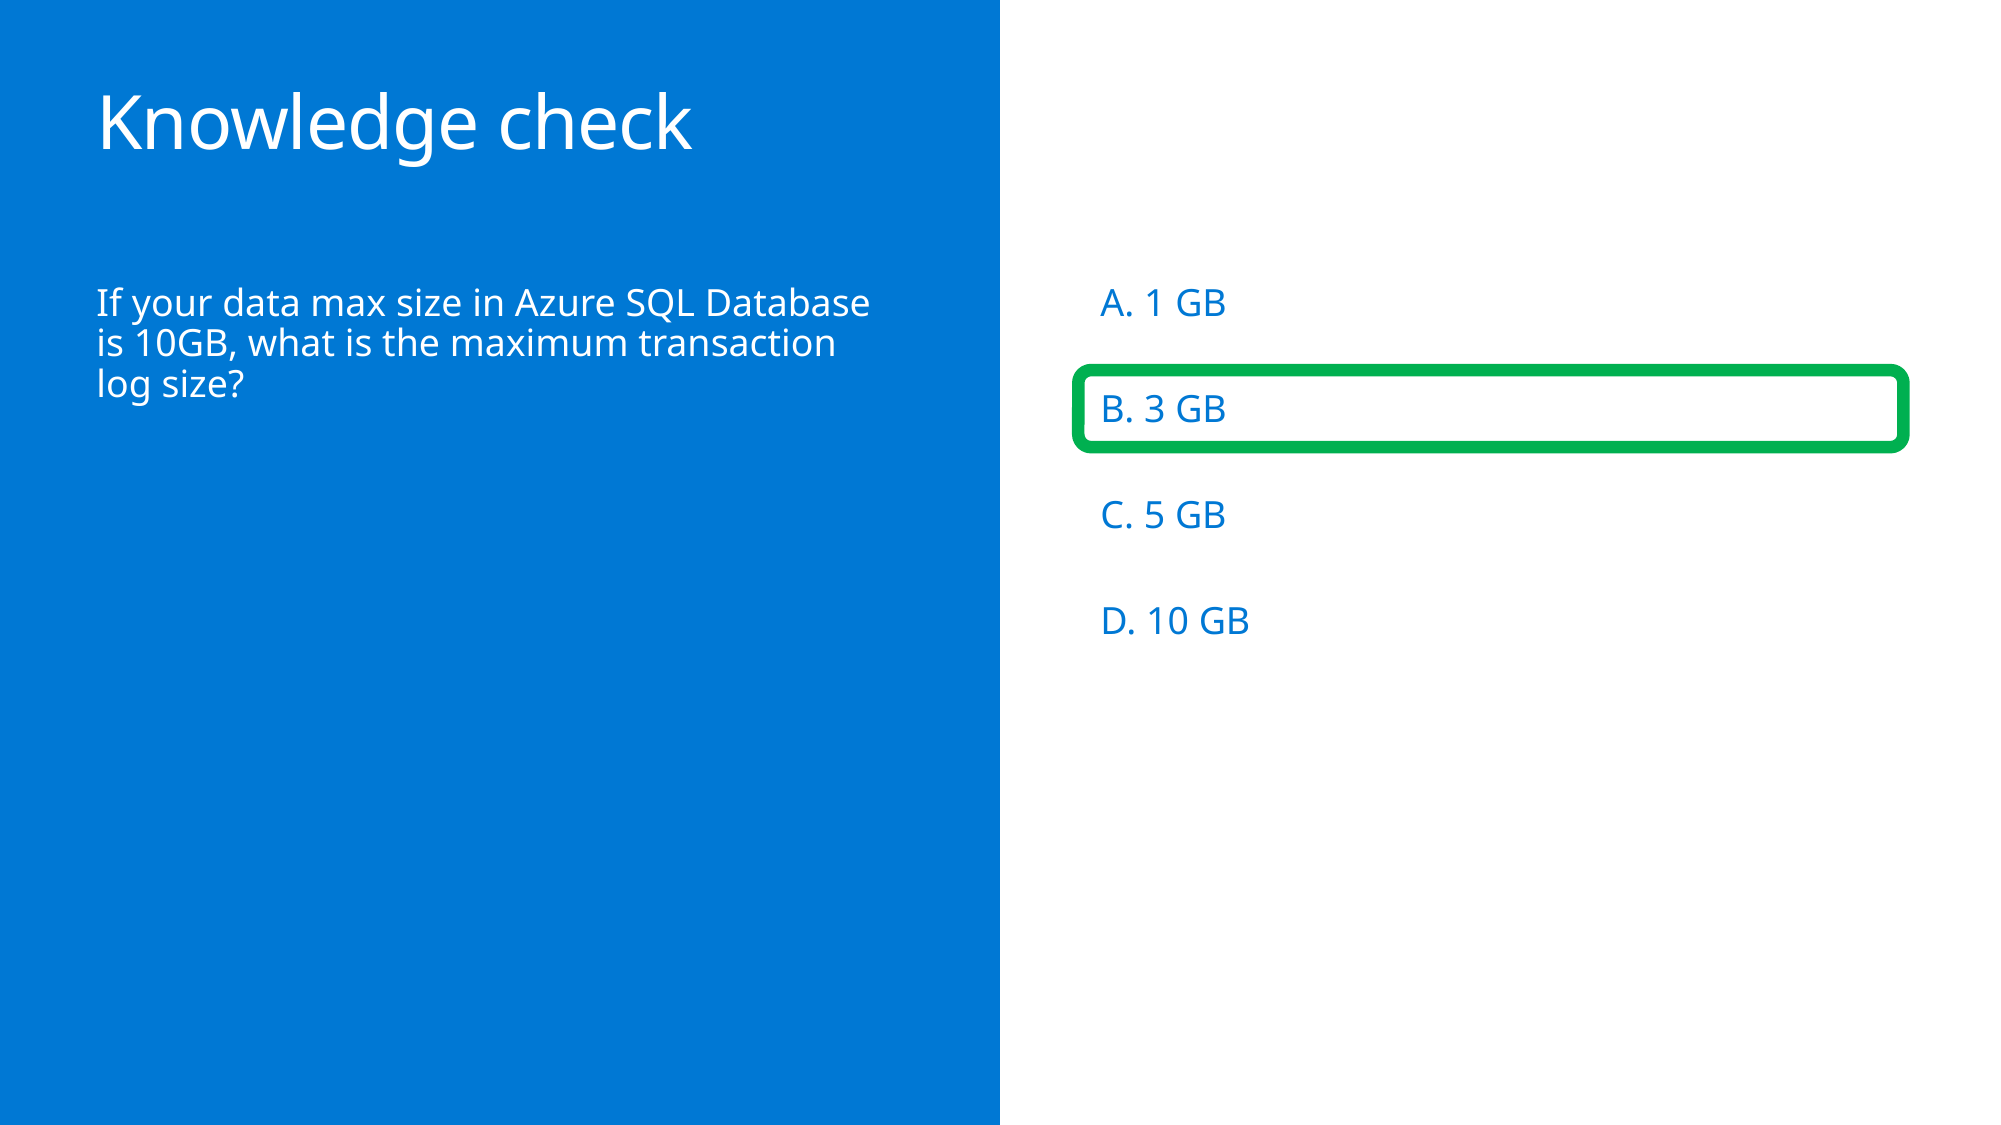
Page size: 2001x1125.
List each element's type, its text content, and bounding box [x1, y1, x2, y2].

text_box A. 1 GB B. 3 GB C. 5 GB D. 10 GB [1100, 283, 1904, 377]
text_box [1077, 369, 1905, 448]
title Knowledge check [96, 75, 900, 166]
text_box If your data max size in Azure SQL Database is 10GB, what is the maximum transaction log size? [96, 283, 900, 950]
text_box A. 1 GB B. 3 GB C. 5 GB D. 10 GB [1100, 440, 1904, 1008]
